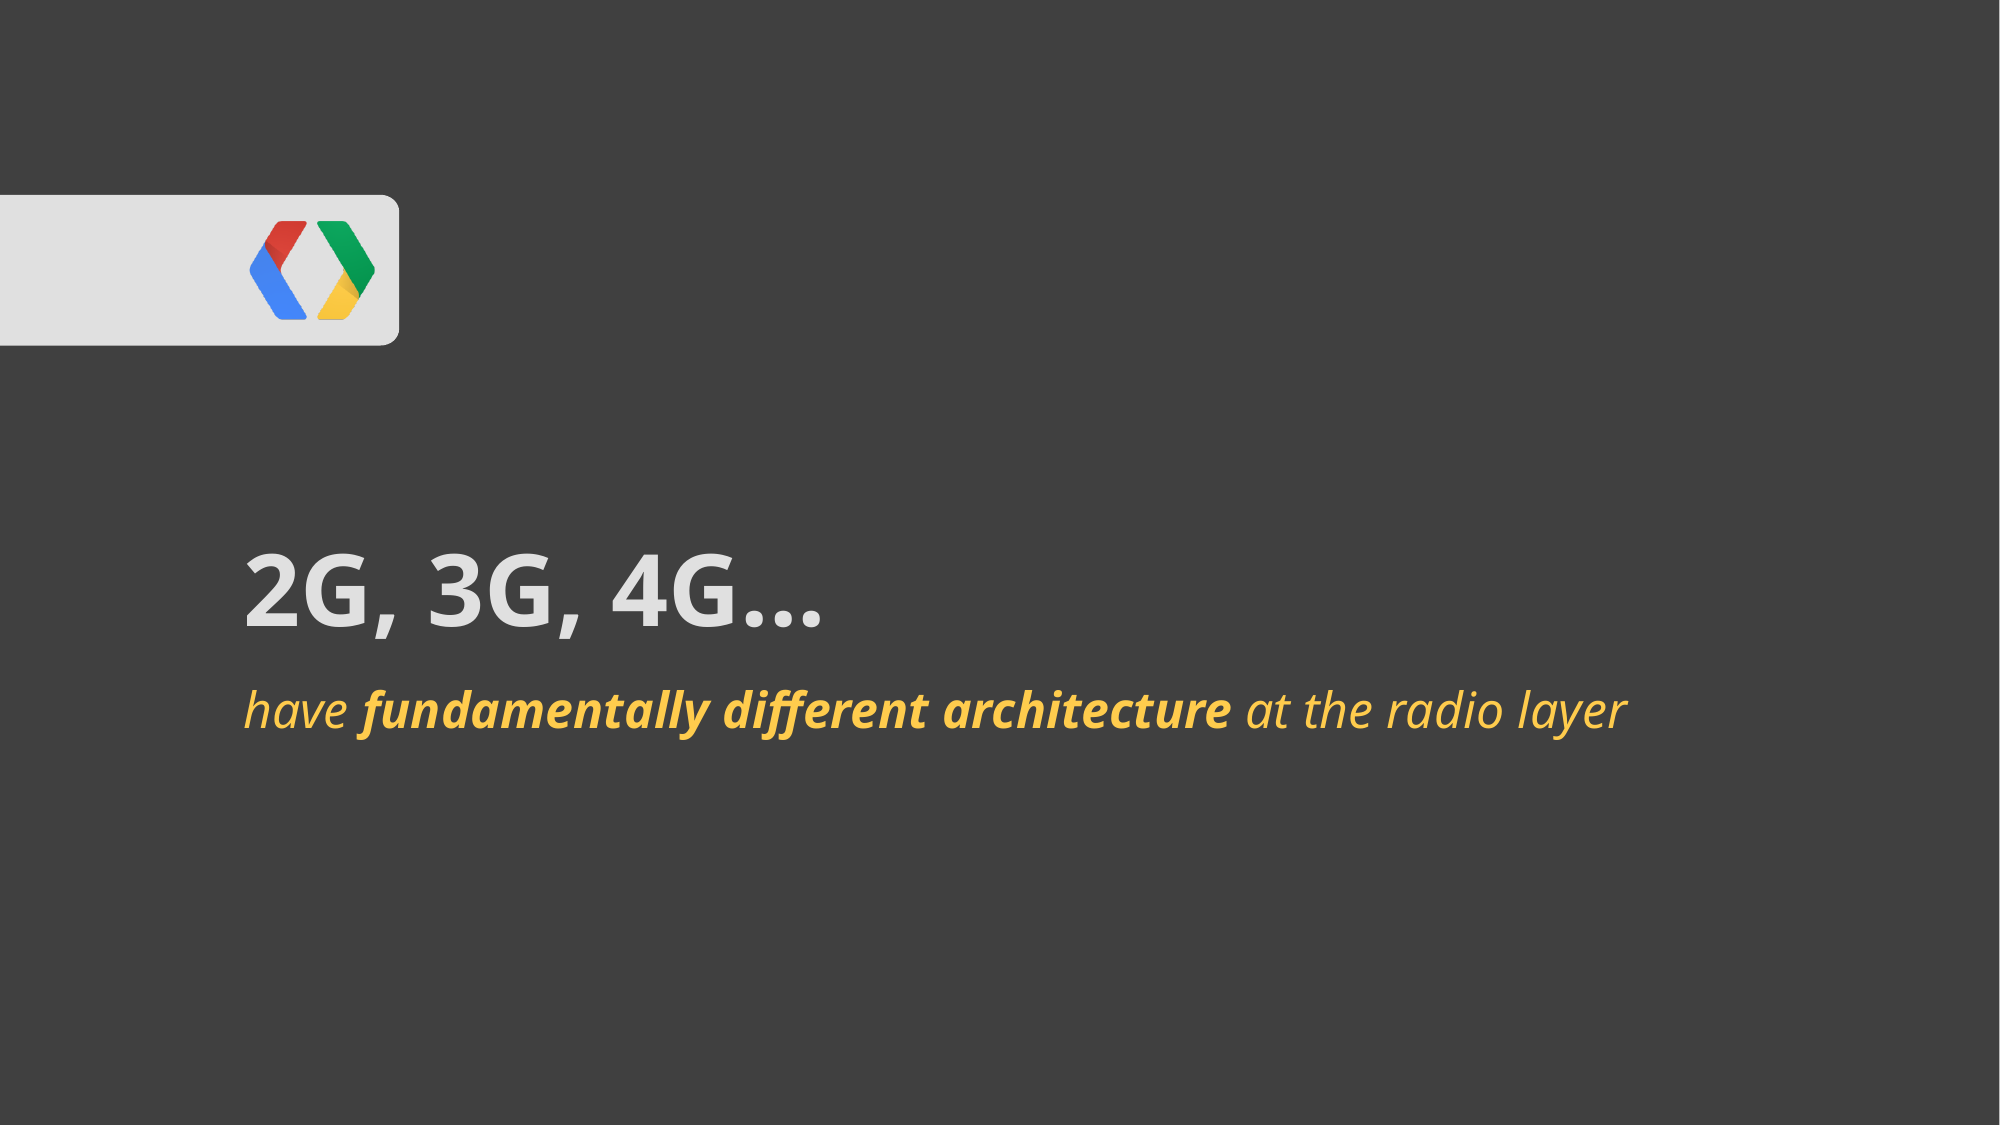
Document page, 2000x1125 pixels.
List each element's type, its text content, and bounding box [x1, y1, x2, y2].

picture [239, 213, 383, 328]
title 2G, 3G, 4G... [228, 420, 1901, 662]
subtitle have fundamentally different architecture at the radio layer [228, 663, 1901, 814]
